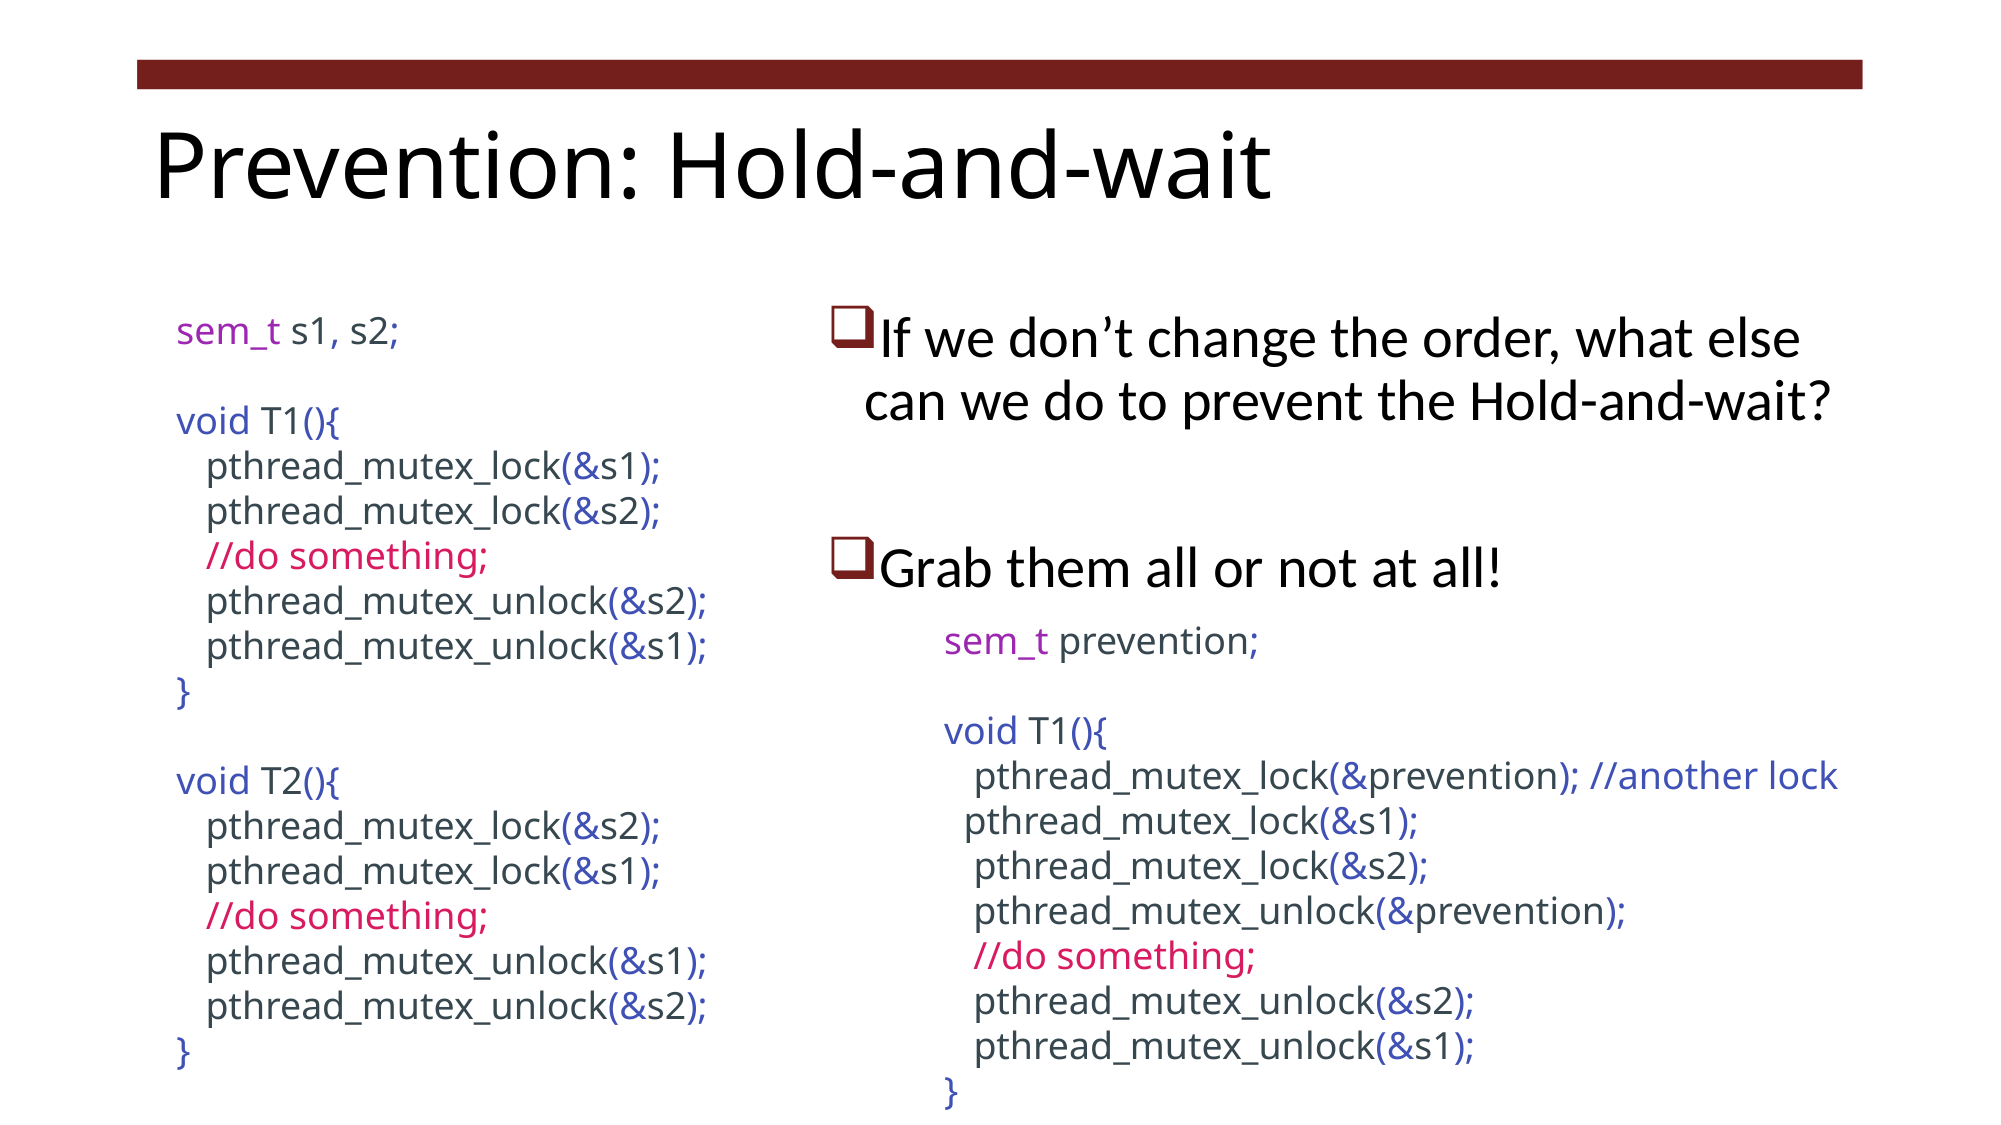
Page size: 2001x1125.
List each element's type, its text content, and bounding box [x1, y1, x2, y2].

list If we don’t change the order, what else can we do to prevent the Hold-and-wait? Grab them all or not at all! [1162, 299, 1863, 609]
text_box sem_t prevention; void T1(){ pthread_mutex_lock(&prevention); //another lock pthread_mutex_lock(&s1); pthread_mutex_lock(&s2); pthread_mutex_unlock(&prevention); //do something; pthread_mutex_unlock(&s2); pthread_mutex_unlock(&s1); } [929, 609, 1930, 1120]
title Prevention: Hold-and-wait [137, 59, 1863, 278]
text_box sem_t s1, s2; void T1(){ pthread_mutex_lock(&s1); pthread_mutex_lock(&s2); //do something; pthread_mutex_unlock(&s2); pthread_mutex_unlock(&s1); } void T2(){ pthread_mutex_lock(&s2); pthread_mutex_lock(&s1); //do something; pthread_mutex_unlock(&s1); pthread_mutex_unlock(&s2); } [161, 299, 1162, 1125]
